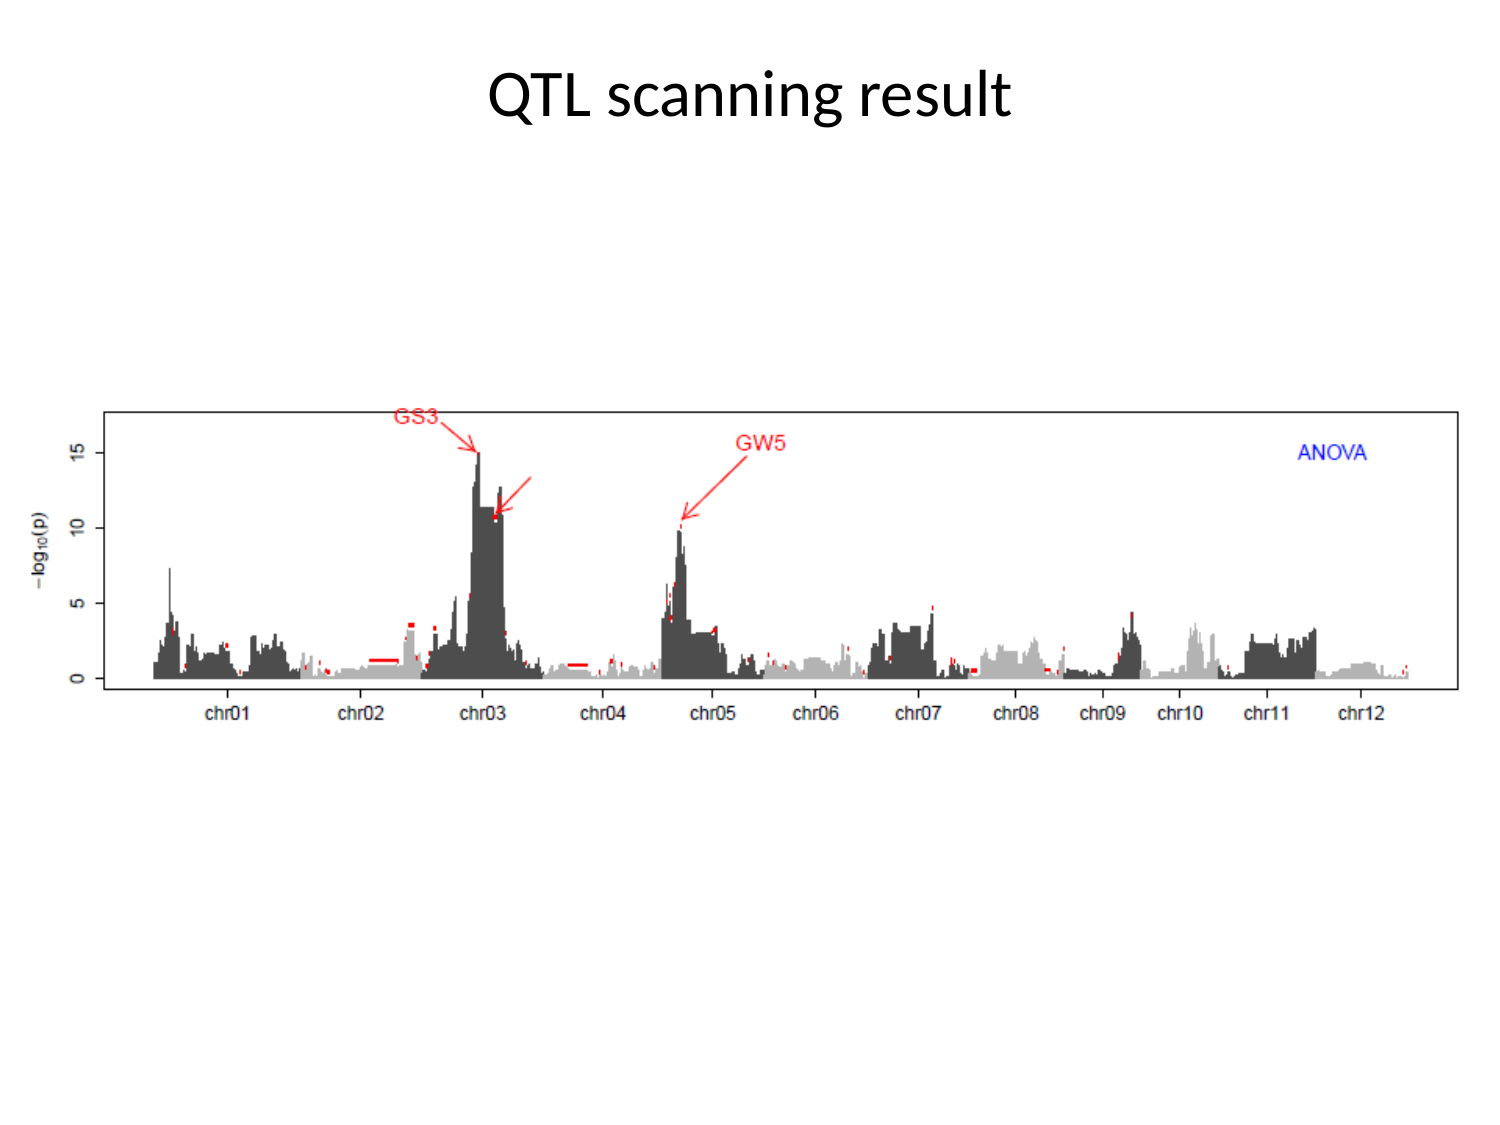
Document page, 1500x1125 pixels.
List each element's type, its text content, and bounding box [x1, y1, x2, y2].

picture [27, 396, 1473, 729]
text_box QTL scanning result [472, 42, 1028, 138]
